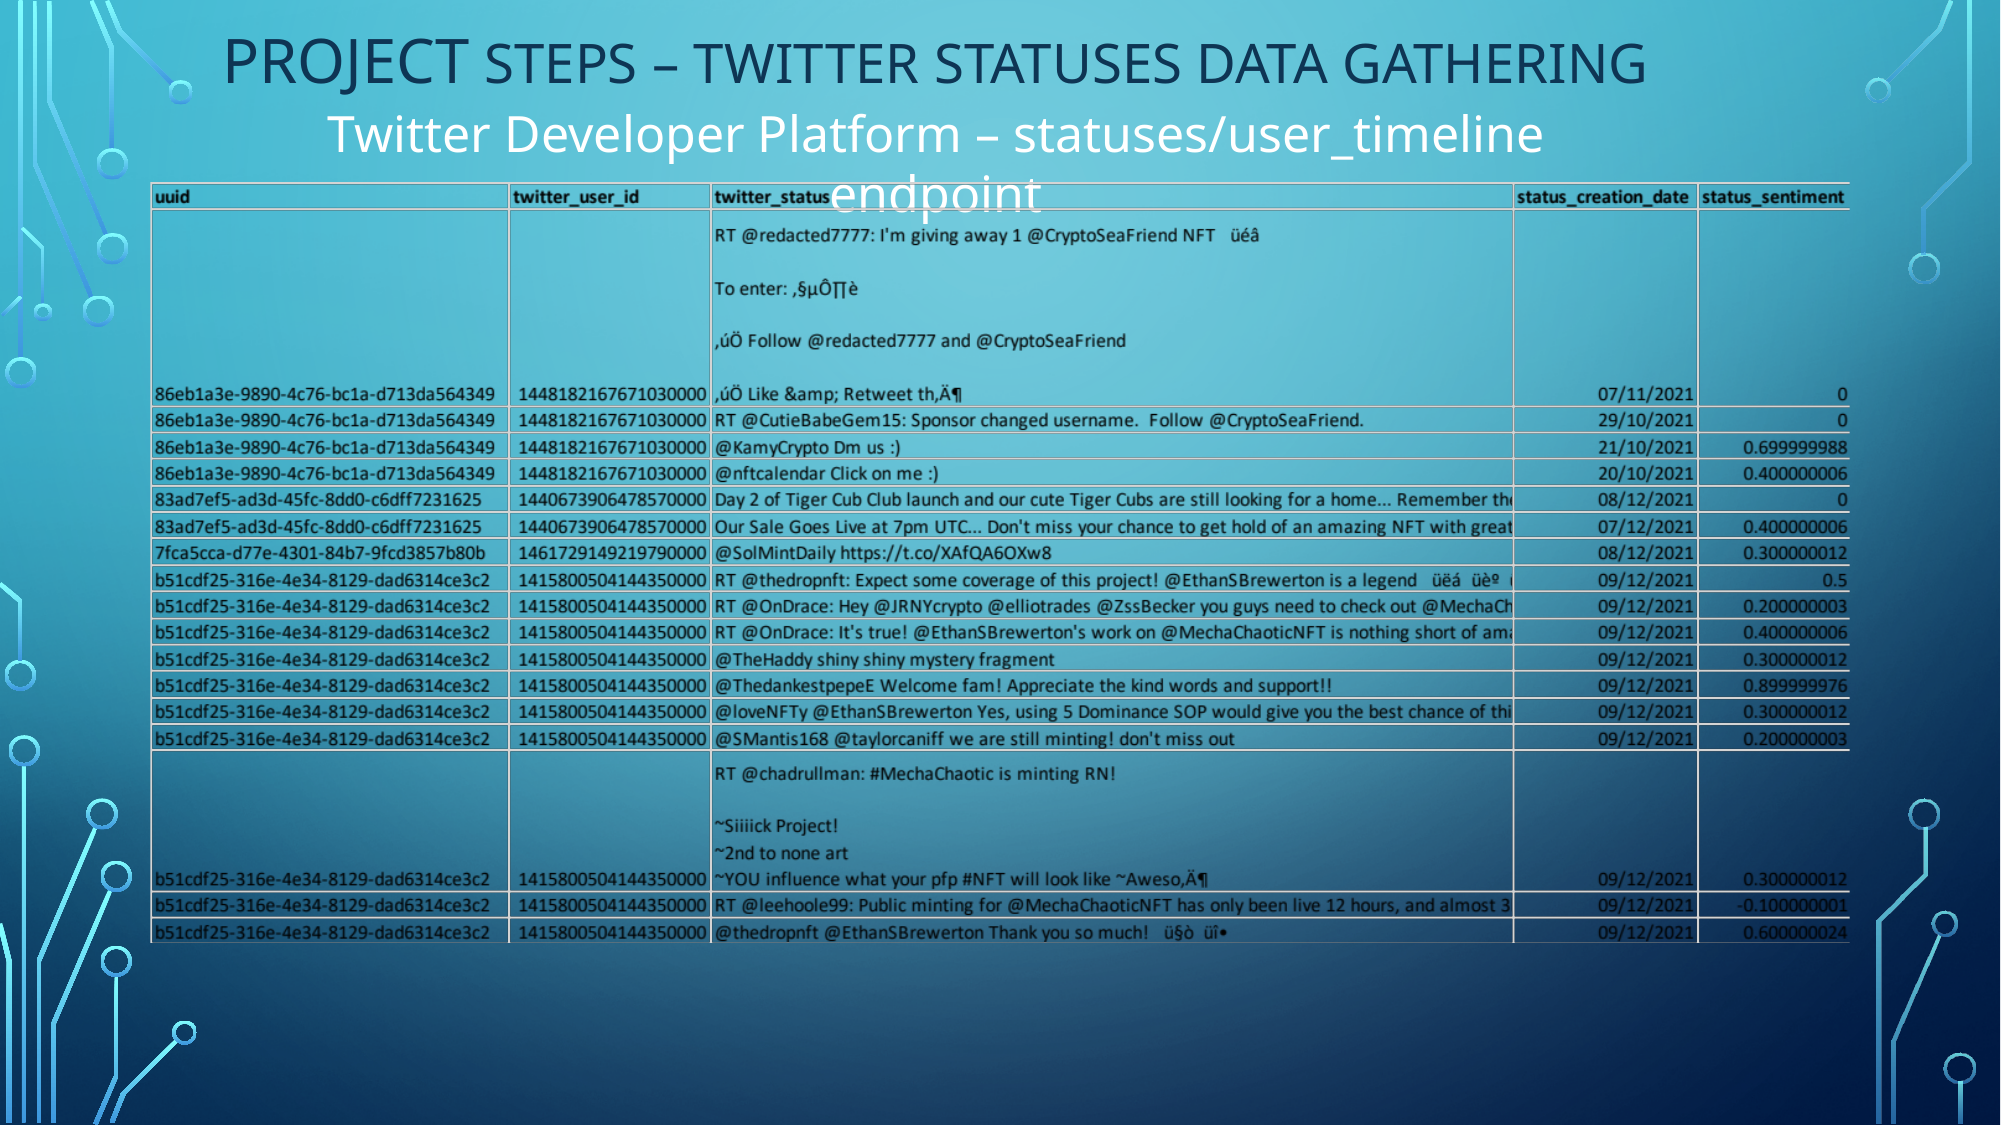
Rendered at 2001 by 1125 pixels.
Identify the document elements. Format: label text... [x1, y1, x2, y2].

text_box Twitter Developer Platform – statuses/user_timeline endpoint [302, 95, 1571, 182]
title project Steps – twitter statuses data gathering [60, 21, 1813, 105]
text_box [149, 182, 1850, 943]
